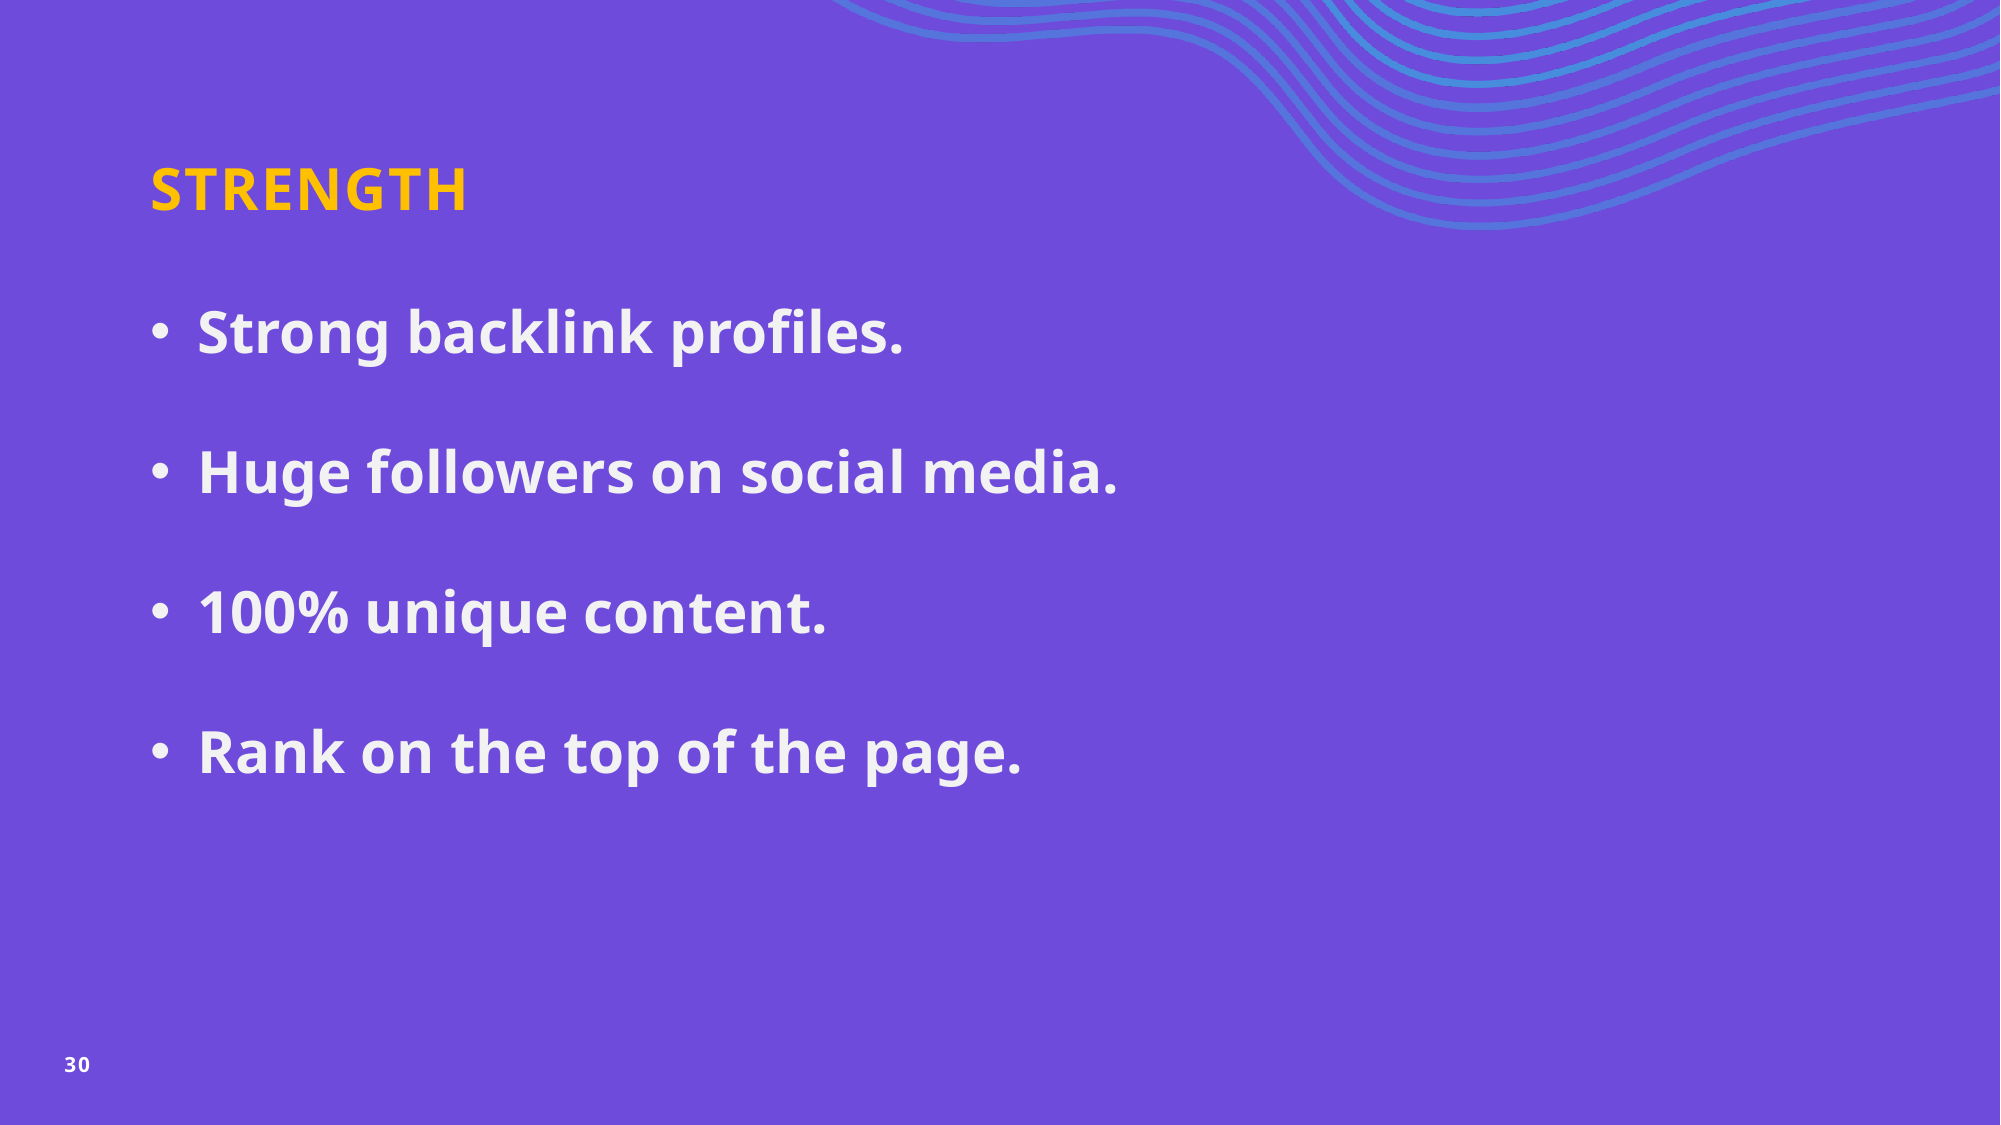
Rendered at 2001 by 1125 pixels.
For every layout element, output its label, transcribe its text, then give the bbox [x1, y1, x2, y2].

text_box Strong backlink profiles. Huge followers on social media. 100% unique content. Rank on the top of the page. [135, 288, 1812, 793]
title strength [135, 61, 966, 288]
picture [735, 0, 2000, 261]
slide_number 30 [49, 1043, 147, 1086]
